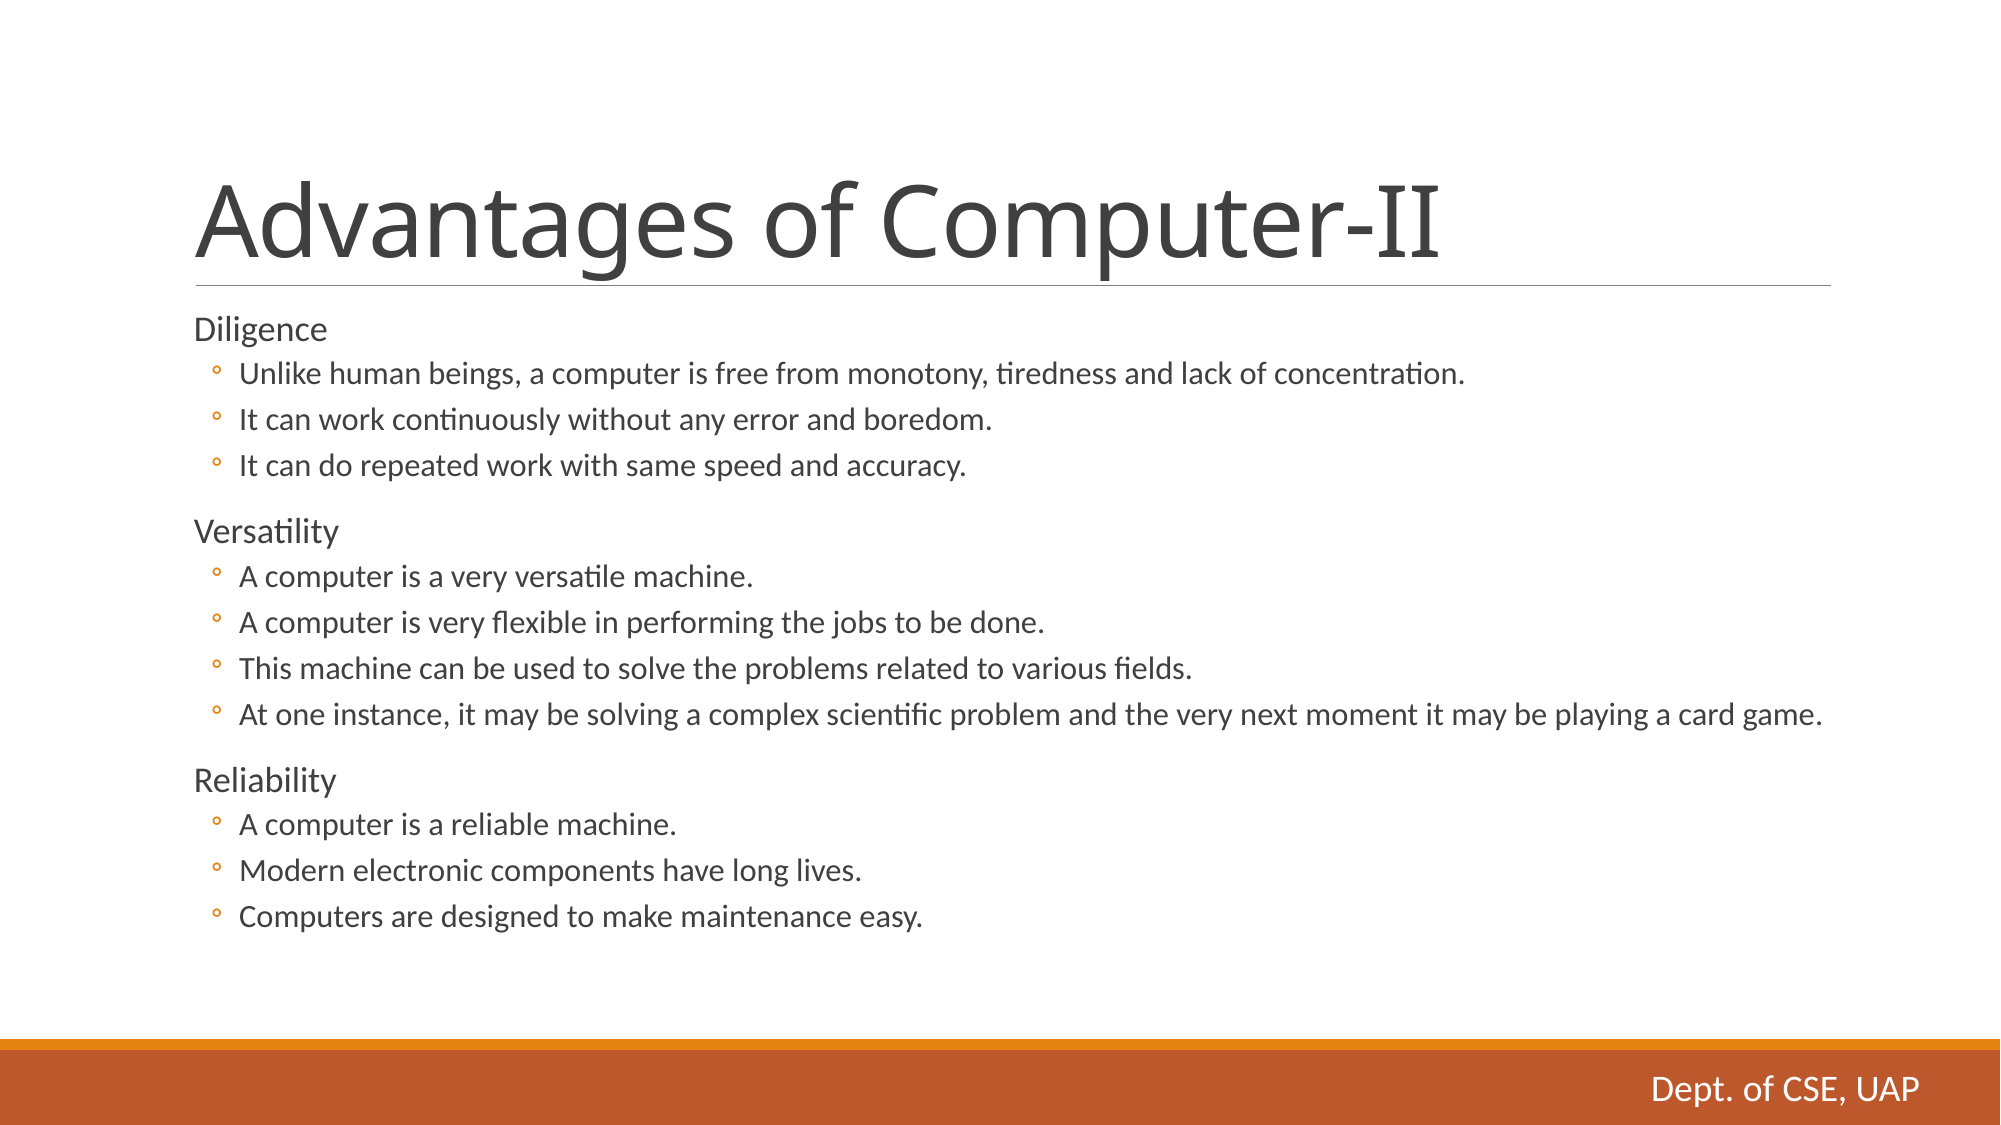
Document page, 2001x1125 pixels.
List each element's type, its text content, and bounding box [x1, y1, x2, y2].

title Advantages of Computer-II [180, 47, 1830, 285]
text_box Dept. of CSE, UAP [1636, 1056, 1936, 1117]
list Diligence Unlike human beings, a computer is free from monotony, tiredness and lack of concentration. It can work continuously without any error and boredom. It can do repeated work with same speed and accuracy. Versatility A computer is a very versatile machine. A computer is very flexible in performing the jobs to be done. This machine can be used to solve the problems related to various fields. At one instance, it may be solving a complex scientific problem and the very next moment it may be playing a card game. Reliability A computer is a reliable machine. Modern electronic components have long lives. Computers are designed to make maintenance easy. [180, 302, 1830, 963]
